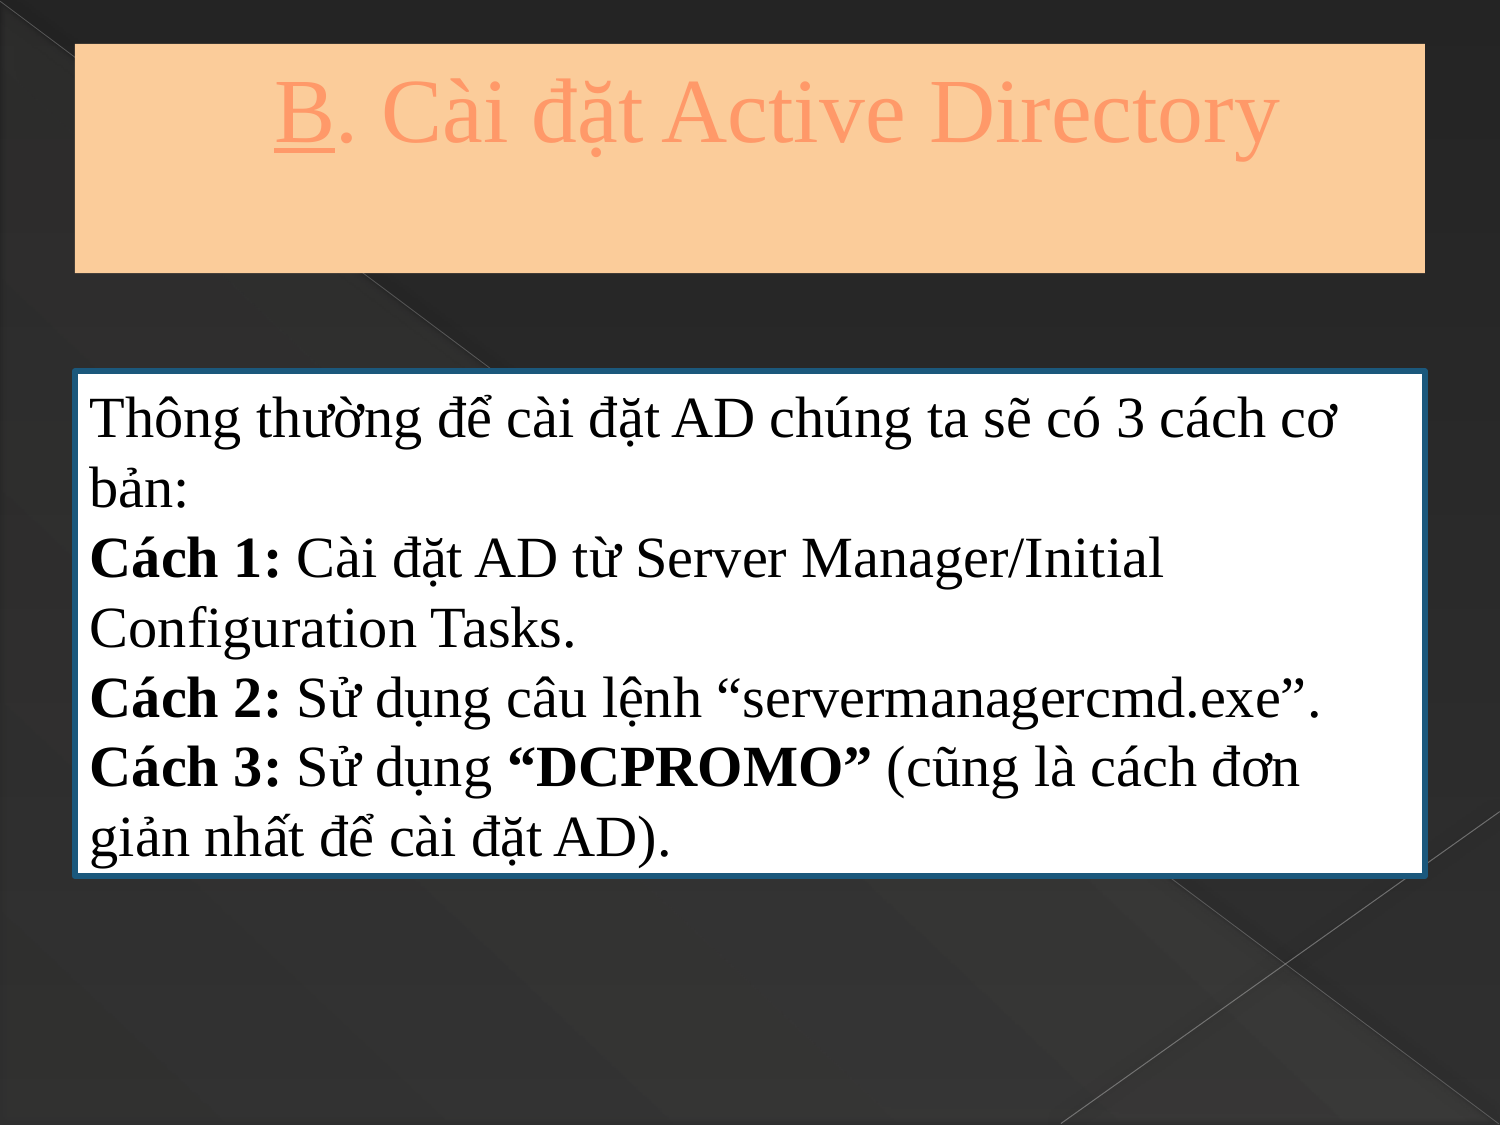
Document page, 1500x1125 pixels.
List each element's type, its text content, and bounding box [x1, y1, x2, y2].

text_box Thông thường để cài đặt AD chúng ta sẽ có 3 cách cơ bản: Cách 1: Cài đặt AD từ Server Manager/Initial Configuration Tasks. Cách 2: Sử dụng câu lệnh “servermanagercmd.exe”. Cách 3: Sử dụng “DCPROMO” (cũng là cách đơn giản nhất để cài đặt AD). [72, 368, 1428, 879]
text_box B. Cài đặt Active Directory [74, 43, 1425, 274]
